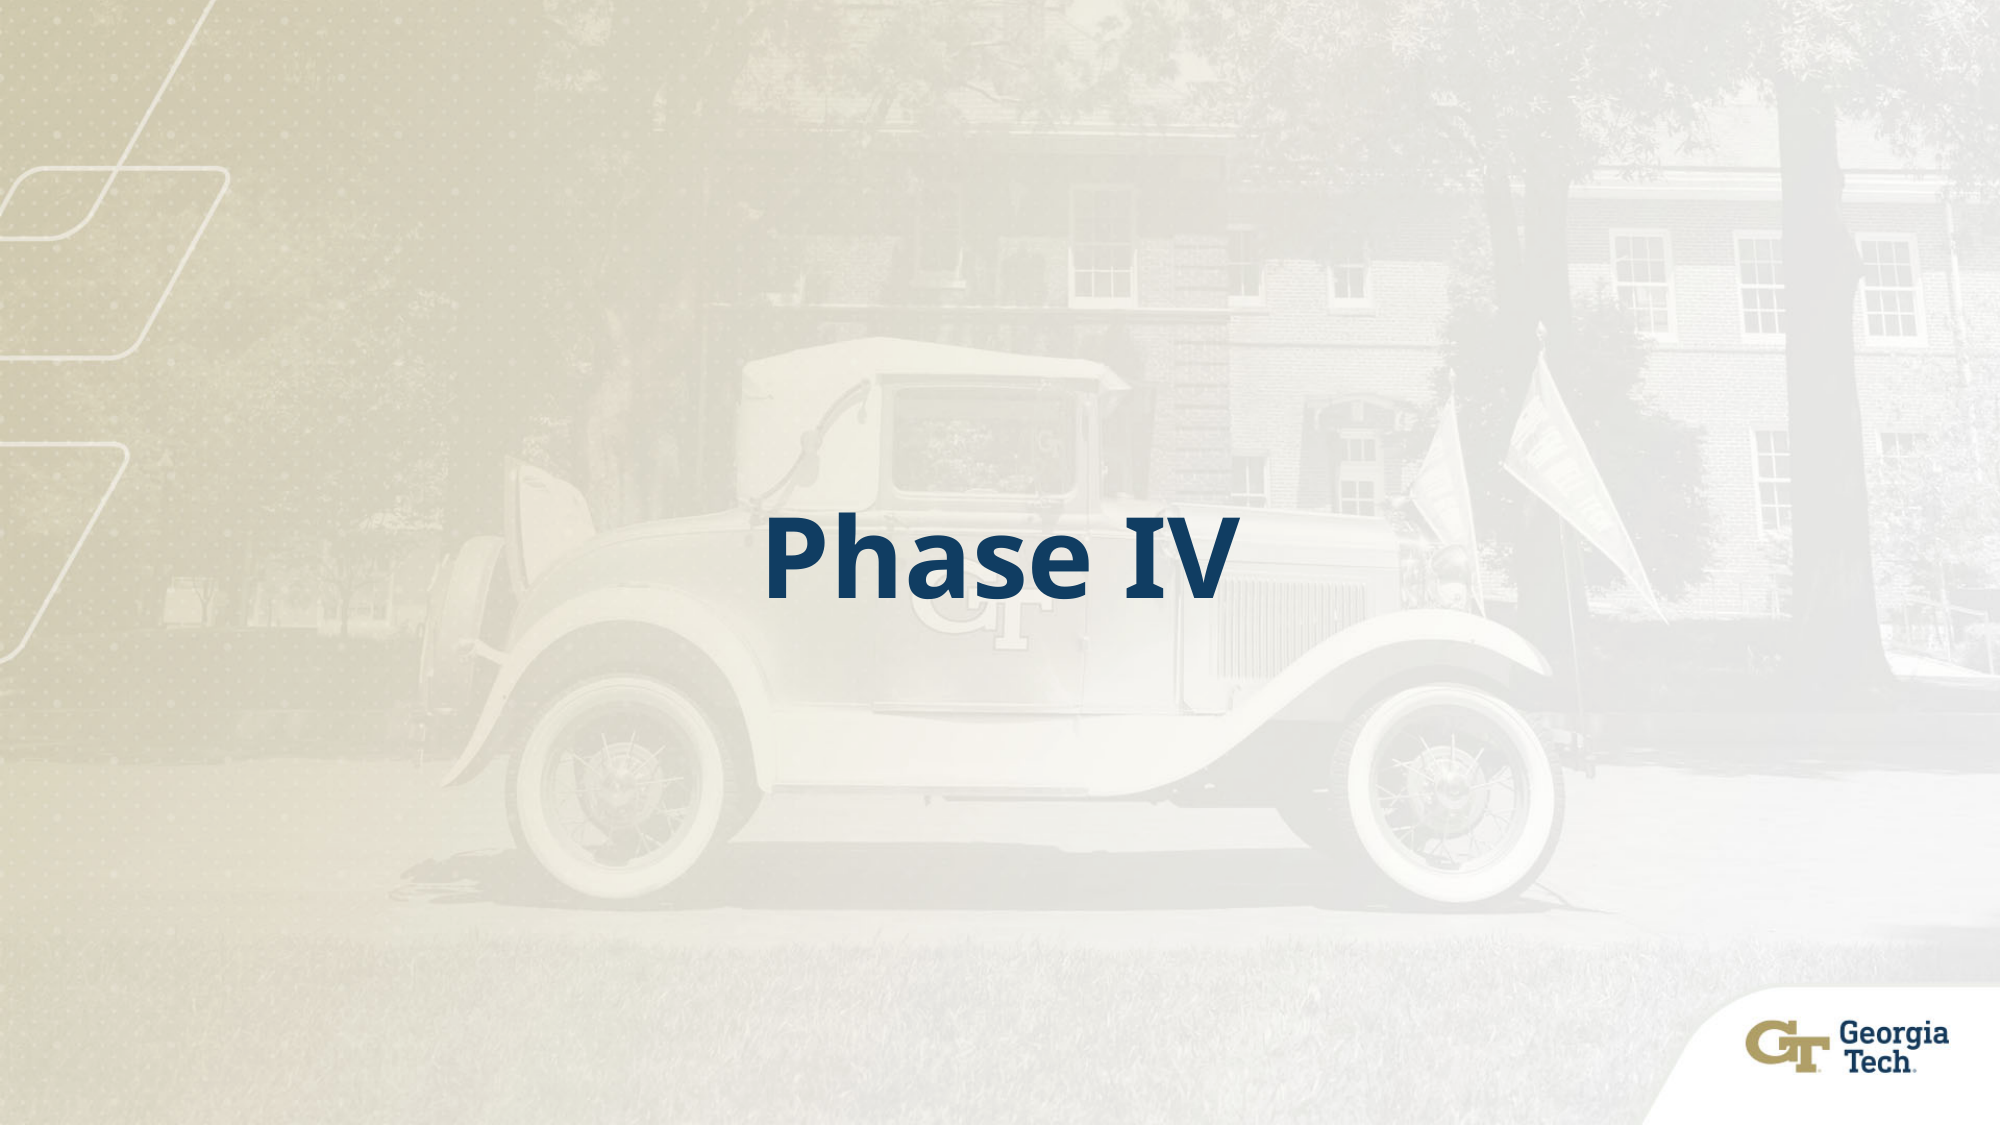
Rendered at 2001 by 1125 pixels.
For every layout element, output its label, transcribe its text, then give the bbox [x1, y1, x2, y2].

picture [0, 0, 2000, 1125]
title Phase IV [269, 319, 1731, 806]
